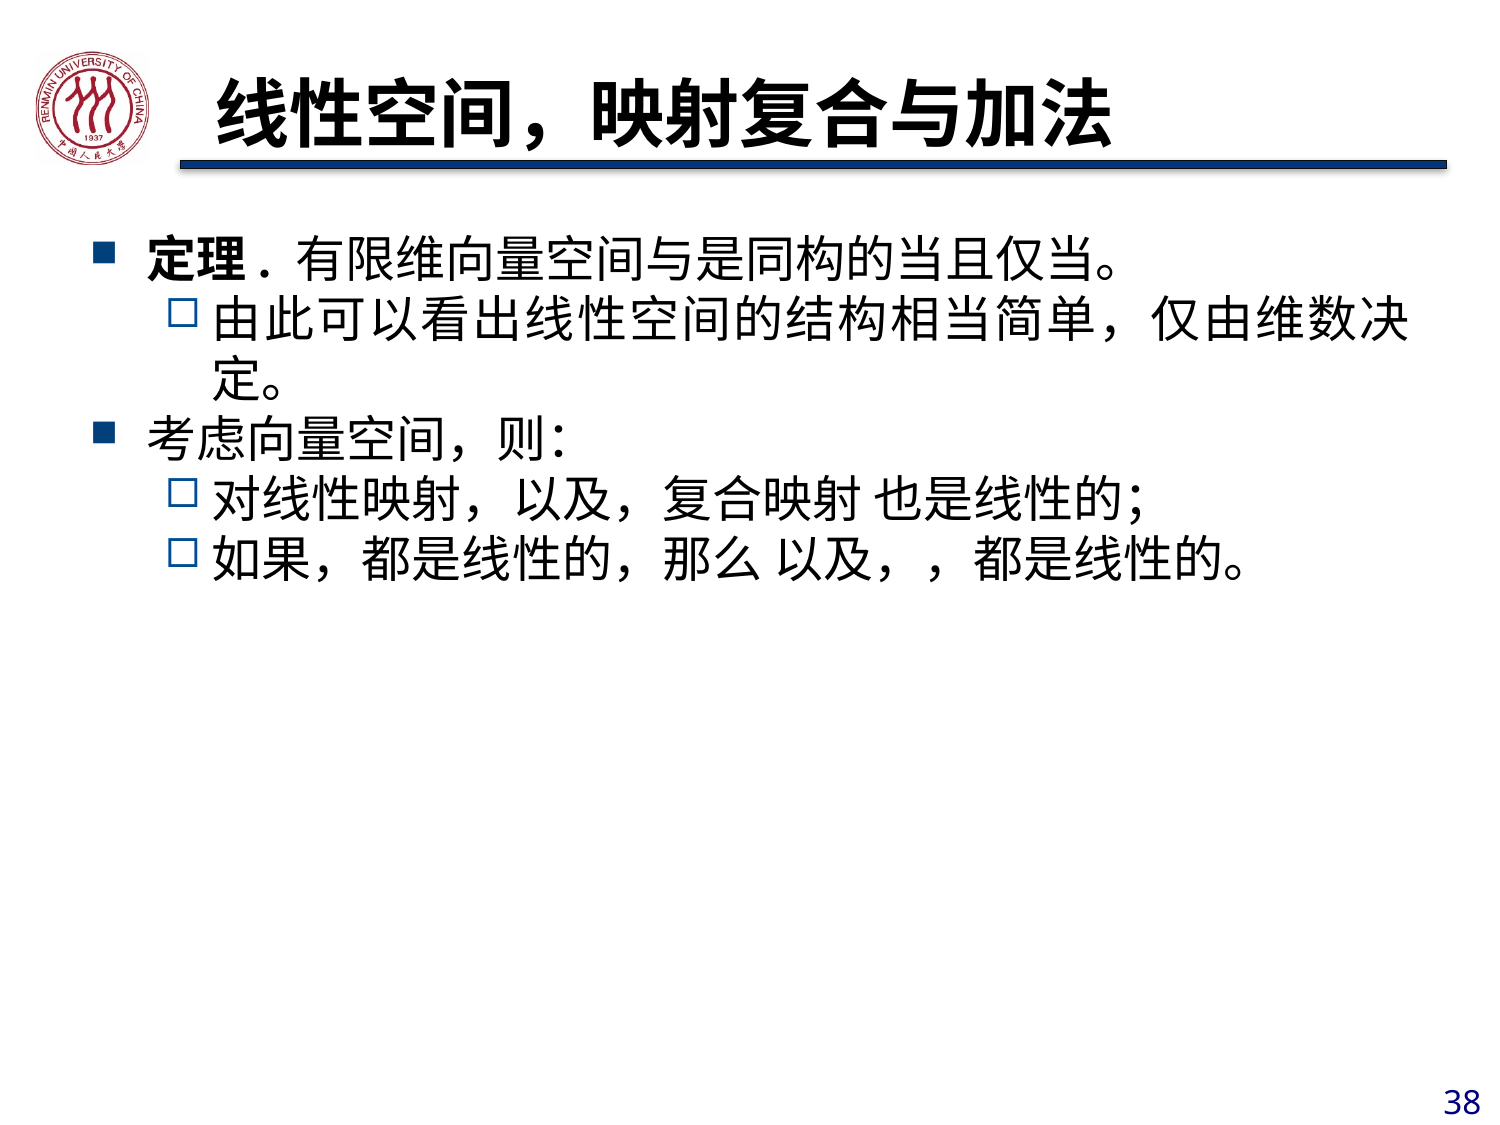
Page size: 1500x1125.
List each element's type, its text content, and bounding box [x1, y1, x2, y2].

title 线性空间，映射复合与加法 [198, 18, 1407, 205]
picture [35, 51, 149, 165]
